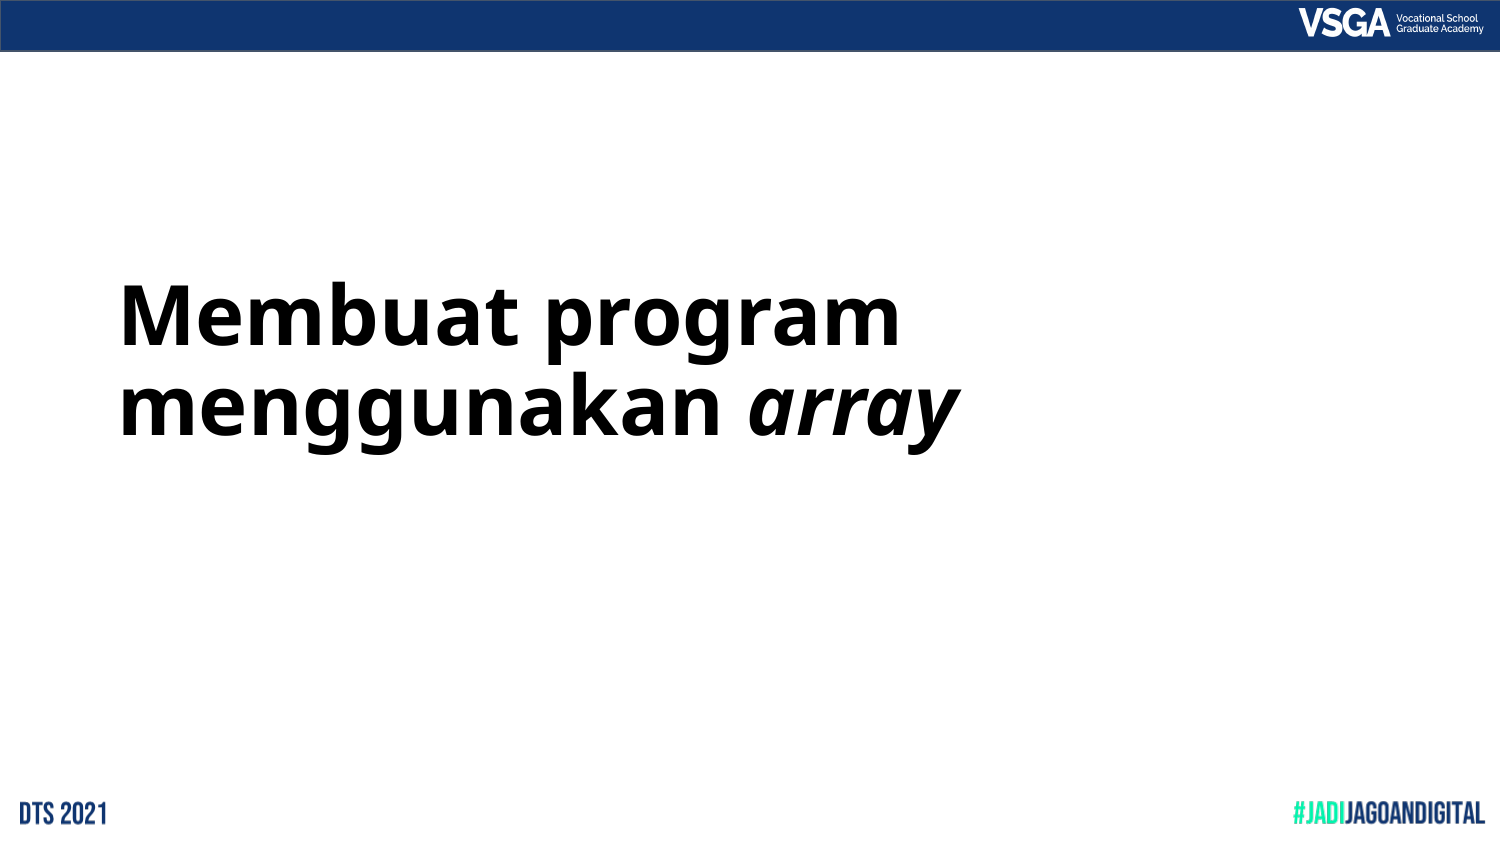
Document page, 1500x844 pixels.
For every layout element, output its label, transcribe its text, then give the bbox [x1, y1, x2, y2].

title Membuat program menggunakan array [102, 210, 1397, 562]
picture [1274, 786, 1500, 844]
picture [0, 786, 138, 844]
picture [1284, 0, 1498, 79]
